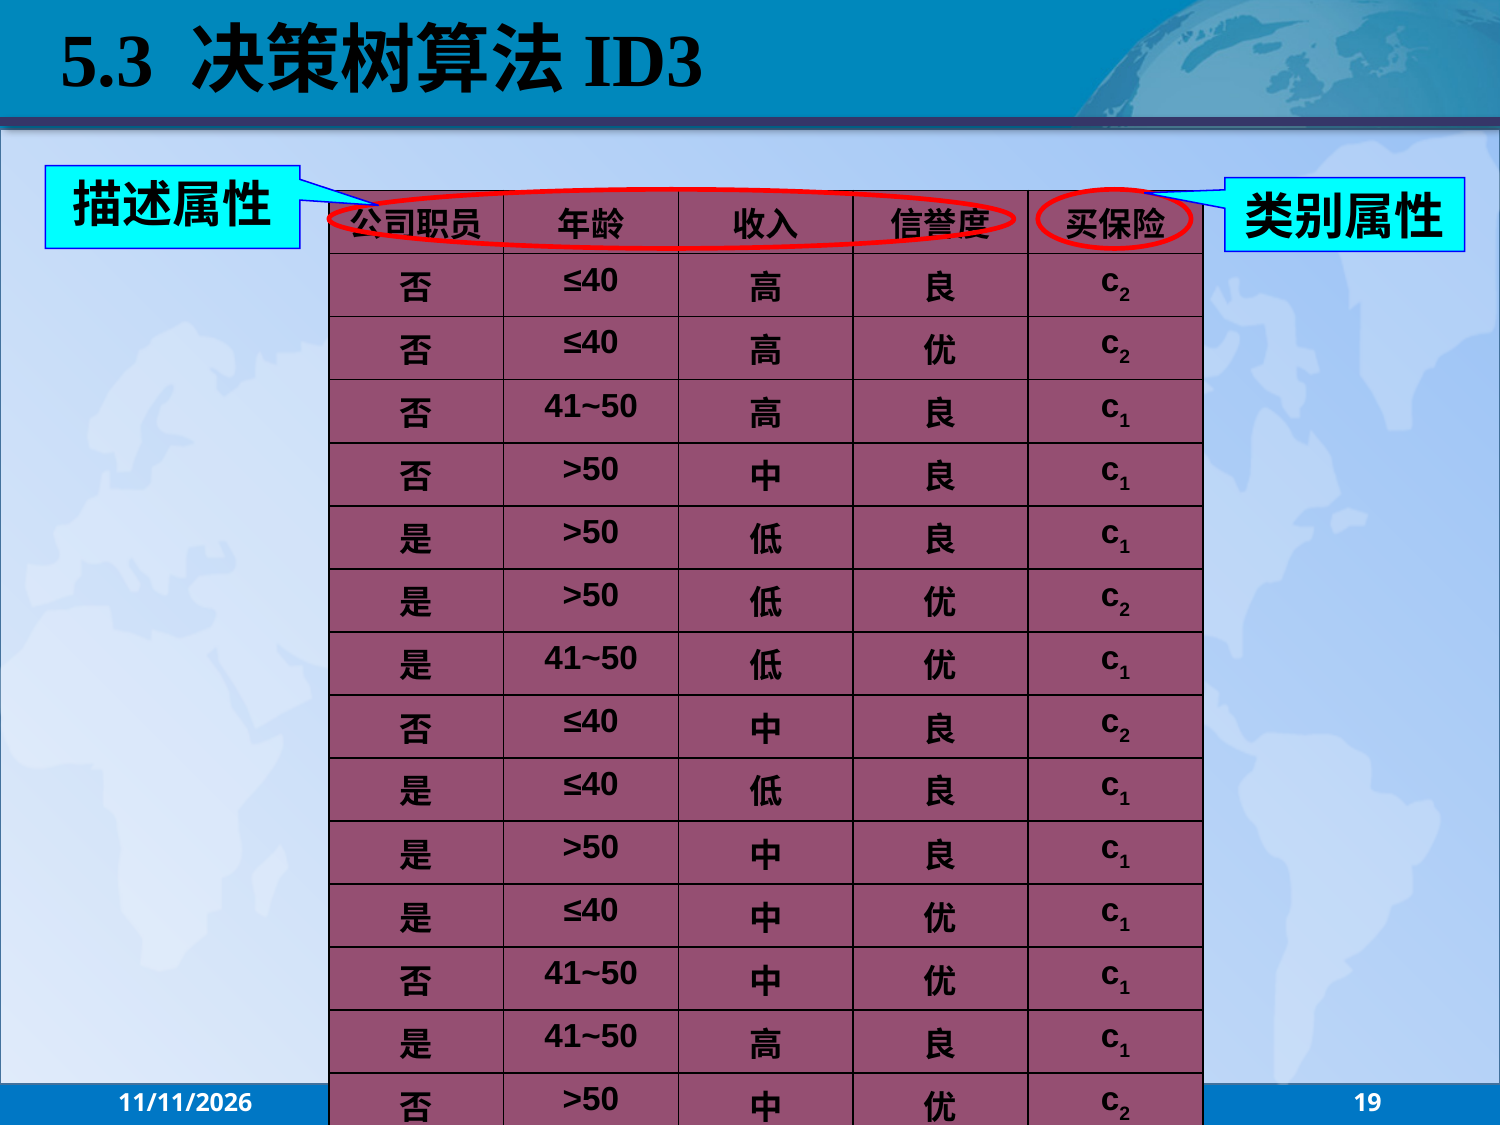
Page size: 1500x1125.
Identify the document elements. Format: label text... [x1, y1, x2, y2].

slide_number 19 [1204, 1073, 1397, 1125]
table_cell 高 [679, 380, 852, 442]
table_cell 优 [854, 948, 1027, 1009]
table_header 公司职员 [330, 223, 503, 253]
table_cell 中 [679, 444, 852, 505]
table_cell ≤40 [504, 696, 678, 757]
table_cell 优 [854, 317, 1027, 379]
table_cell 是 [330, 633, 503, 694]
table_cell 良 [854, 254, 1027, 316]
table_cell 良 [854, 1011, 1027, 1072]
table_cell c1 [1029, 507, 1202, 568]
table_cell 良 [854, 822, 1027, 883]
table_cell >50 [504, 1074, 678, 1125]
table_cell c1 [1029, 633, 1202, 694]
text_box [328, 189, 1014, 249]
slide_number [103, 1073, 328, 1125]
table_cell ≤40 [504, 885, 678, 946]
table_cell 中 [679, 696, 852, 757]
table_cell 41~50 [504, 380, 678, 442]
table_cell c1 [1029, 380, 1202, 442]
table_cell 良 [854, 759, 1027, 820]
table_cell 良 [854, 696, 1027, 757]
table_cell 中 [679, 948, 852, 1009]
table_cell 是 [330, 885, 503, 946]
table_cell 是 [330, 822, 503, 883]
table_cell 是 [330, 507, 503, 568]
table_cell 否 [330, 254, 503, 316]
table_cell 良 [854, 444, 1027, 505]
table_cell c1 [1029, 1011, 1202, 1072]
table_cell 低 [679, 507, 852, 568]
table_header 年龄 [504, 245, 678, 253]
table_cell 优 [854, 633, 1027, 694]
table_cell c2 [1029, 570, 1202, 631]
text_box 类别属性 [1144, 177, 1465, 252]
table_cell c2 [1029, 254, 1202, 316]
table_cell 良 [854, 380, 1027, 442]
text_box 5.3 决策树算法ID3 [45, 4, 1059, 110]
table_cell >50 [504, 507, 678, 568]
table_header 公司职员 [339, 191, 503, 203]
table_cell 否 [330, 380, 503, 442]
picture [1076, 0, 1500, 117]
table_cell 优 [854, 885, 1027, 946]
table_cell 高 [679, 317, 852, 379]
table_cell 否 [330, 1074, 503, 1125]
table_cell 中 [679, 885, 852, 946]
table_cell 低 [679, 759, 852, 820]
table_cell 是 [330, 1011, 503, 1072]
table_cell 是 [330, 759, 503, 820]
table_cell c1 [1029, 444, 1202, 505]
table_cell ≤40 [504, 254, 678, 316]
table_cell c1 [1029, 948, 1202, 1009]
table_cell 优 [854, 570, 1027, 631]
table_cell >50 [504, 822, 678, 883]
table_header 信誉度 [854, 191, 1027, 253]
table_cell 低 [679, 570, 852, 631]
table_cell 优 [854, 1074, 1027, 1125]
table_cell ≤40 [504, 317, 678, 379]
text_box [1037, 189, 1192, 249]
table_cell >50 [504, 570, 678, 631]
table_cell 41~50 [504, 948, 678, 1009]
table_cell 否 [330, 948, 503, 1009]
table_cell c1 [1029, 822, 1202, 883]
table_cell 41~50 [504, 1011, 678, 1072]
table_header 买保险 [1029, 191, 1202, 253]
table_cell c2 [1029, 1074, 1202, 1125]
table_header 收入 [679, 245, 852, 253]
table_cell 是 [330, 570, 503, 631]
table_cell 高 [679, 254, 852, 316]
text_box 描述属性 [45, 165, 379, 249]
table_cell c2 [1029, 317, 1202, 379]
table_cell ≤40 [504, 759, 678, 820]
table_cell c1 [1029, 759, 1202, 820]
table_cell c2 [1029, 696, 1202, 757]
table_cell 中 [679, 822, 852, 883]
table_header 公司职员 [330, 203, 363, 215]
table_cell 否 [330, 444, 503, 505]
picture [0, 131, 1500, 1125]
table_cell 否 [330, 317, 503, 379]
table_cell c1 [1029, 885, 1202, 946]
table_cell >50 [504, 444, 678, 505]
table_cell 41~50 [504, 633, 678, 694]
table_cell 中 [679, 1074, 852, 1125]
table_cell 高 [679, 1011, 852, 1072]
table_cell 低 [679, 633, 852, 694]
table_cell 良 [854, 507, 1027, 568]
table_cell 否 [330, 696, 503, 757]
